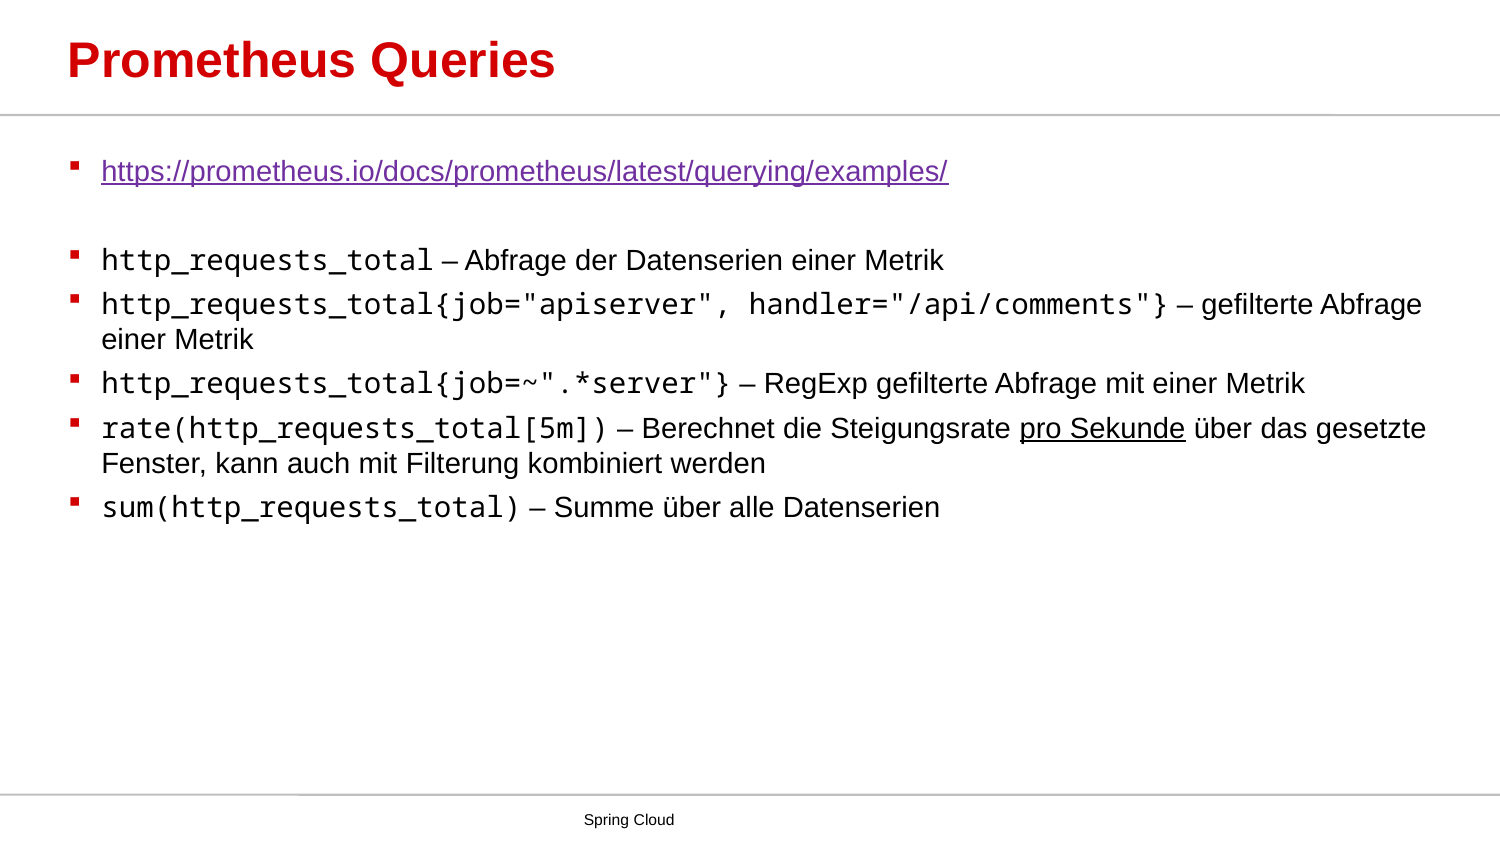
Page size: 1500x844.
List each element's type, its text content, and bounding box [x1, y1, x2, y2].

list https://prometheus.io/docs/prometheus/latest/querying/examples/ http_requests_total – Abfrage der Datenserien einer Metrik http_requests_total{job="apiserver", handler="/api/comments"} – gefilterte Abfrage einer Metrik http_requests_total{job=~".*server"} – RegExp gefilterte Abfrage mit einer Metrik rate(http_requests_total[5m]) – Berechnet die Steigungsrate pro Sekunde über das gesetzte Fenster, kann auch mit Filterung kombiniert werden sum(http_requests_total) – Summe über alle Datenserien [53, 144, 1447, 765]
title Prometheus Queries [53, 0, 1058, 115]
slide_number Spring Cloud [583, 794, 1260, 844]
